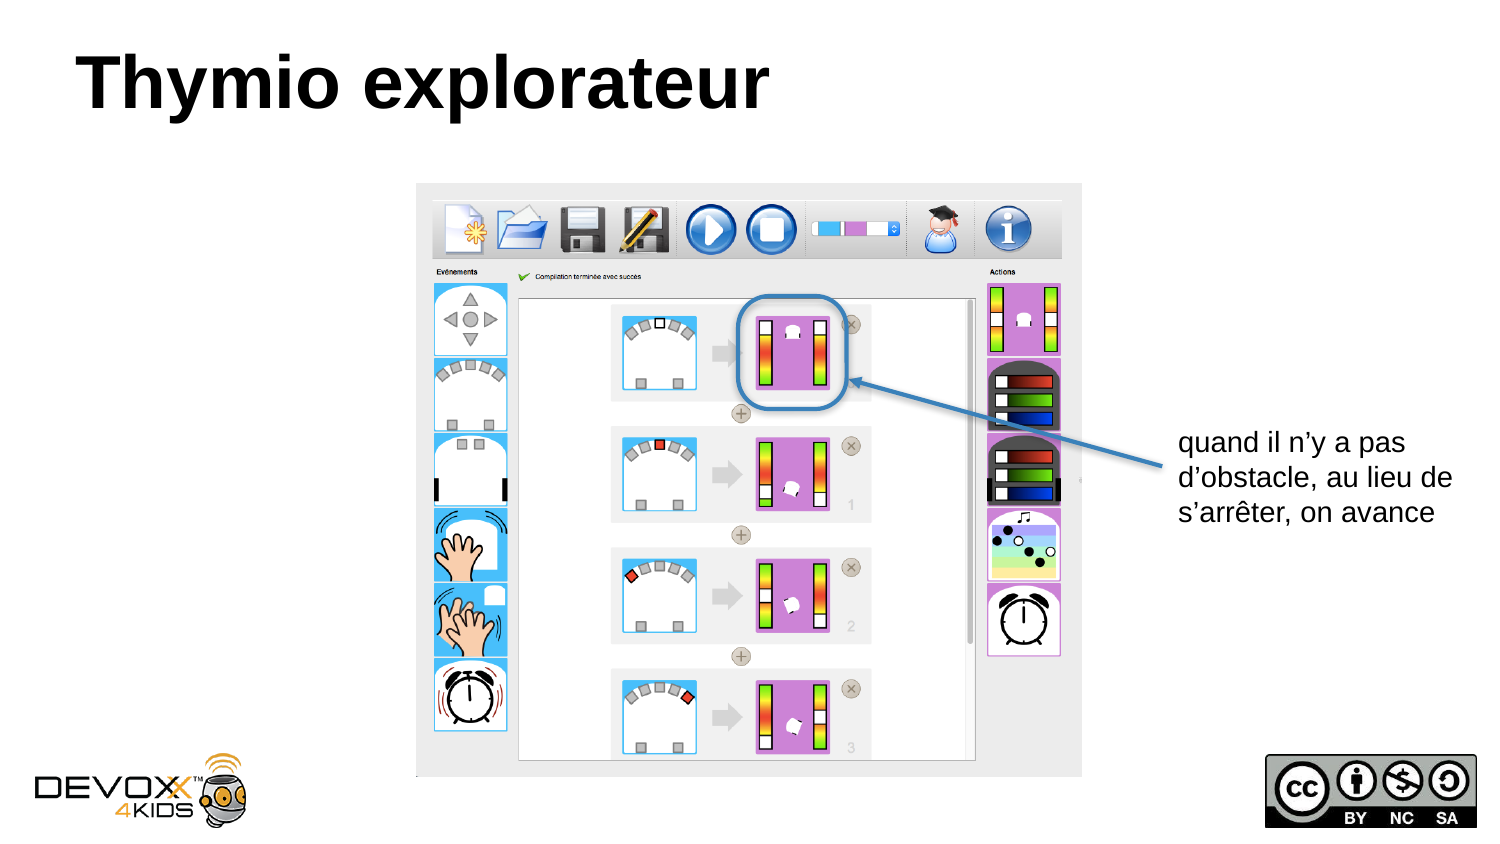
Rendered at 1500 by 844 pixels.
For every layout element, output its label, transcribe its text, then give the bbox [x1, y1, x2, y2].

text_box quand il n’y a pas d’obstacle, au lieu de s’arrêter, on avance [1178, 423, 1463, 529]
picture [1265, 754, 1477, 828]
title Thymio explorateur [74, 33, 1426, 175]
picture [35, 753, 246, 828]
picture [416, 182, 1082, 778]
